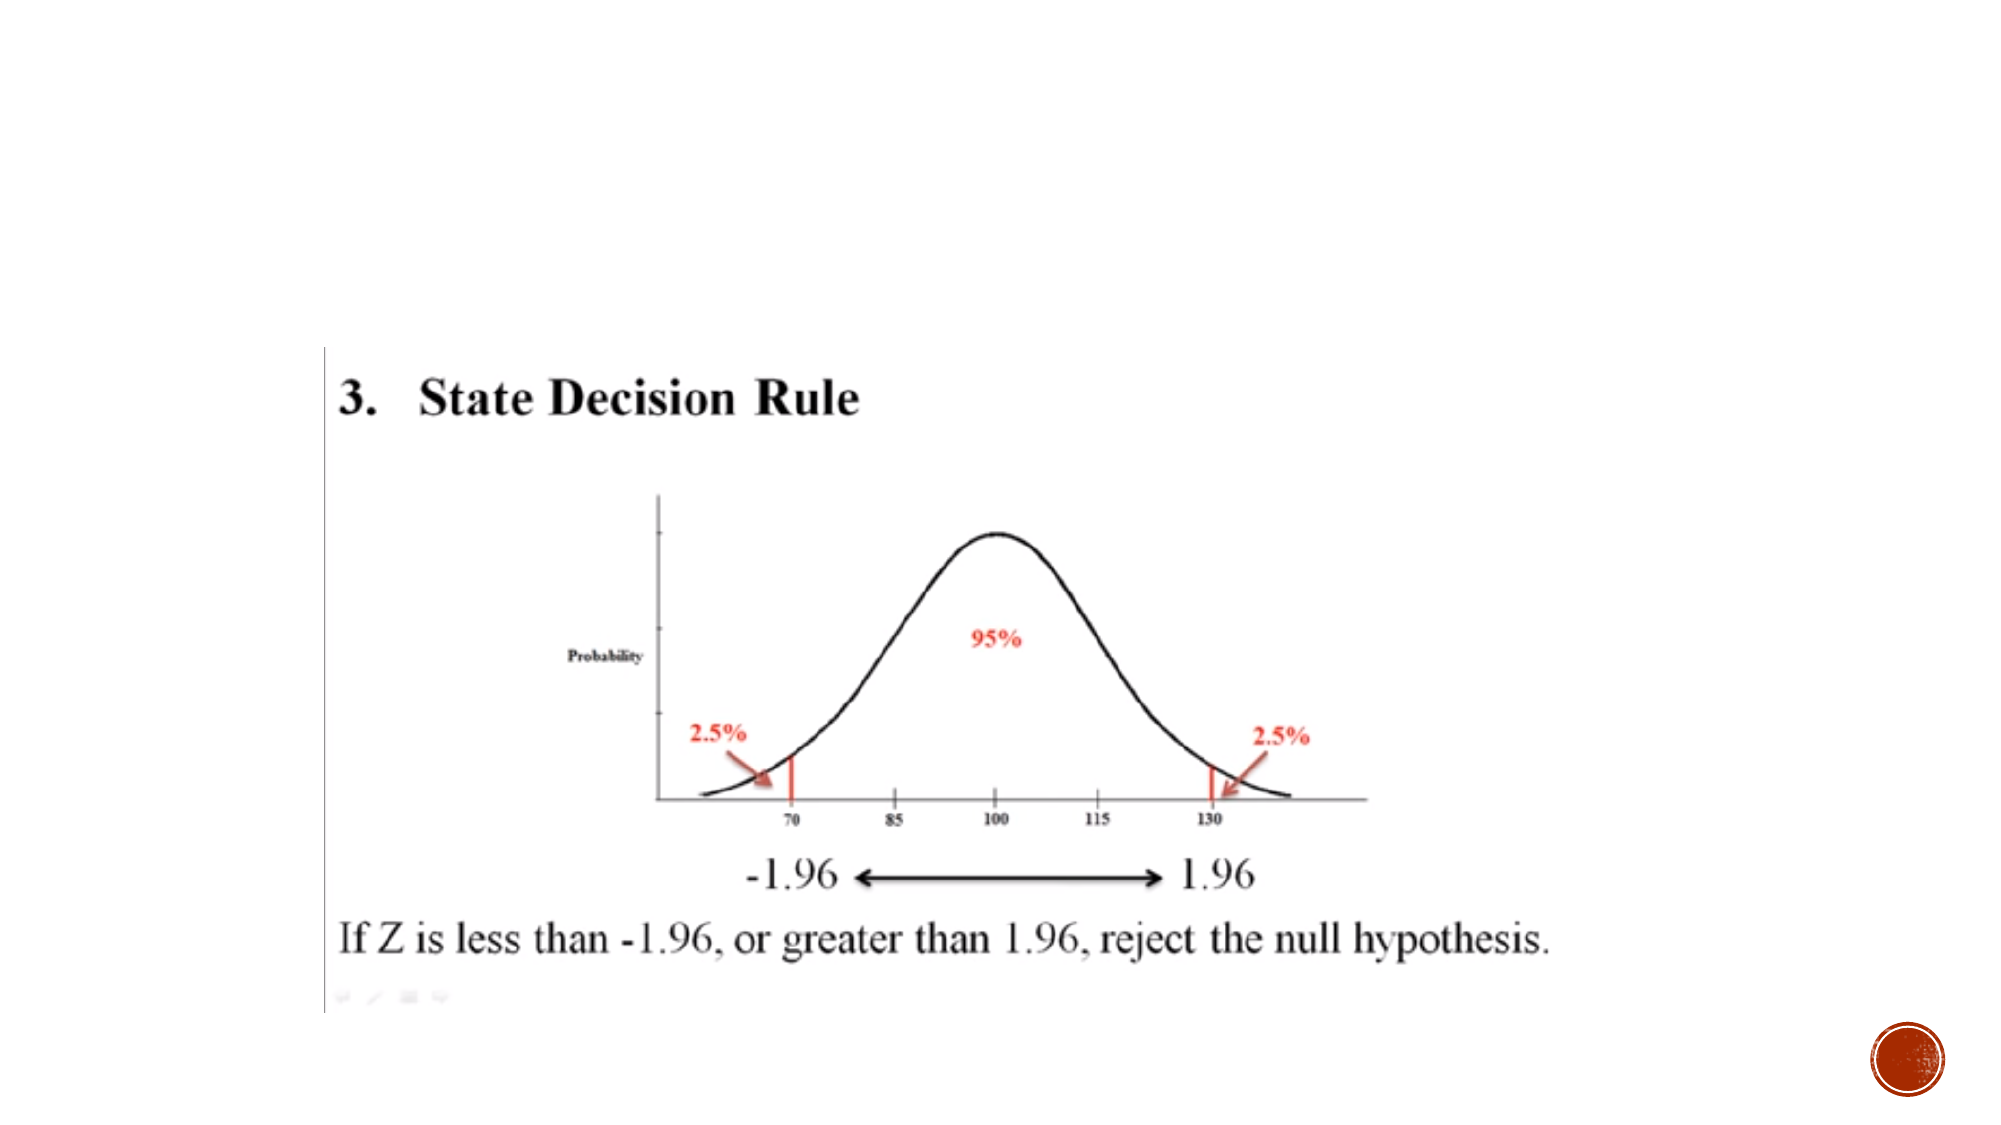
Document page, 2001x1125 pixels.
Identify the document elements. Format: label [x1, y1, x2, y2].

list [325, 349, 1676, 1011]
